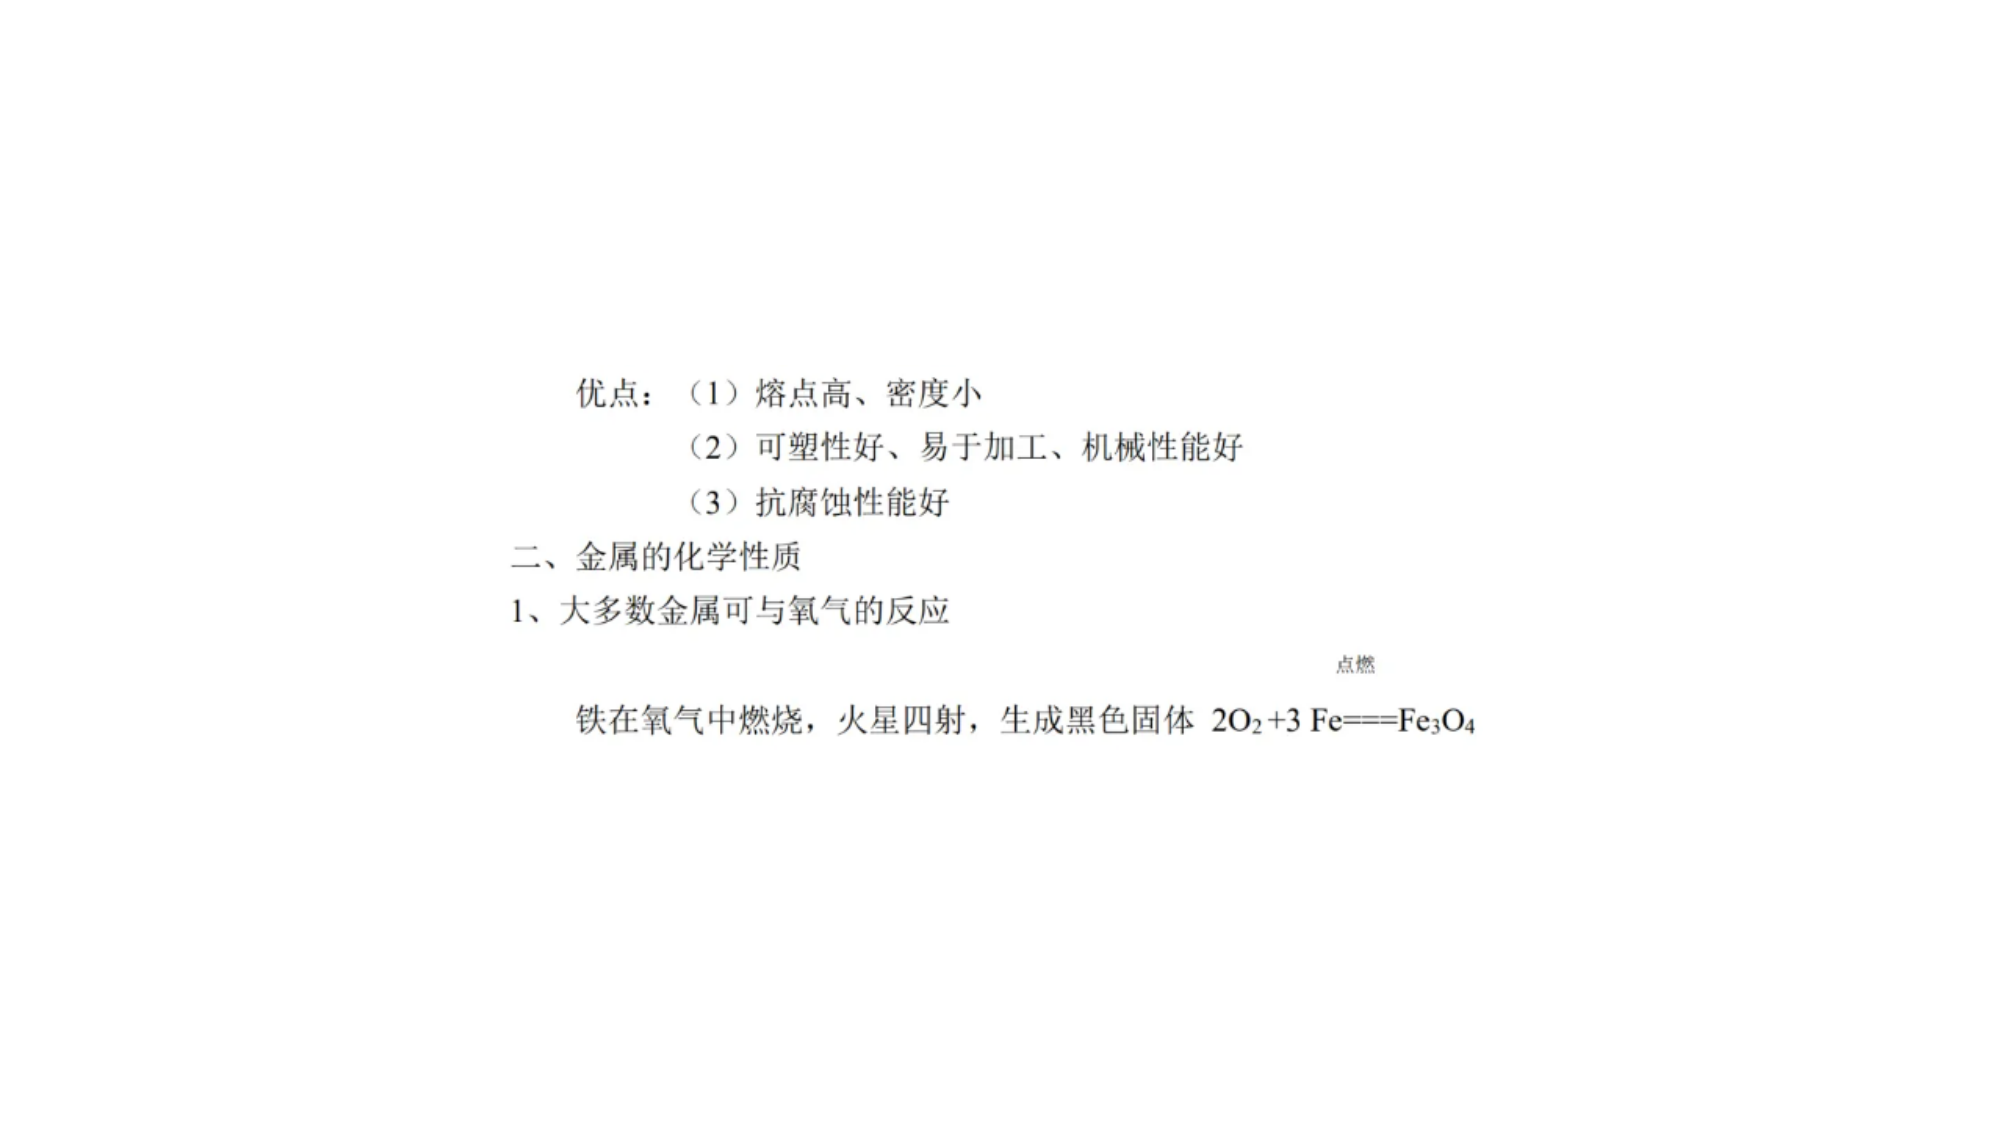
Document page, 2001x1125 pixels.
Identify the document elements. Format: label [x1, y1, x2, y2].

picture [478, 365, 1522, 760]
